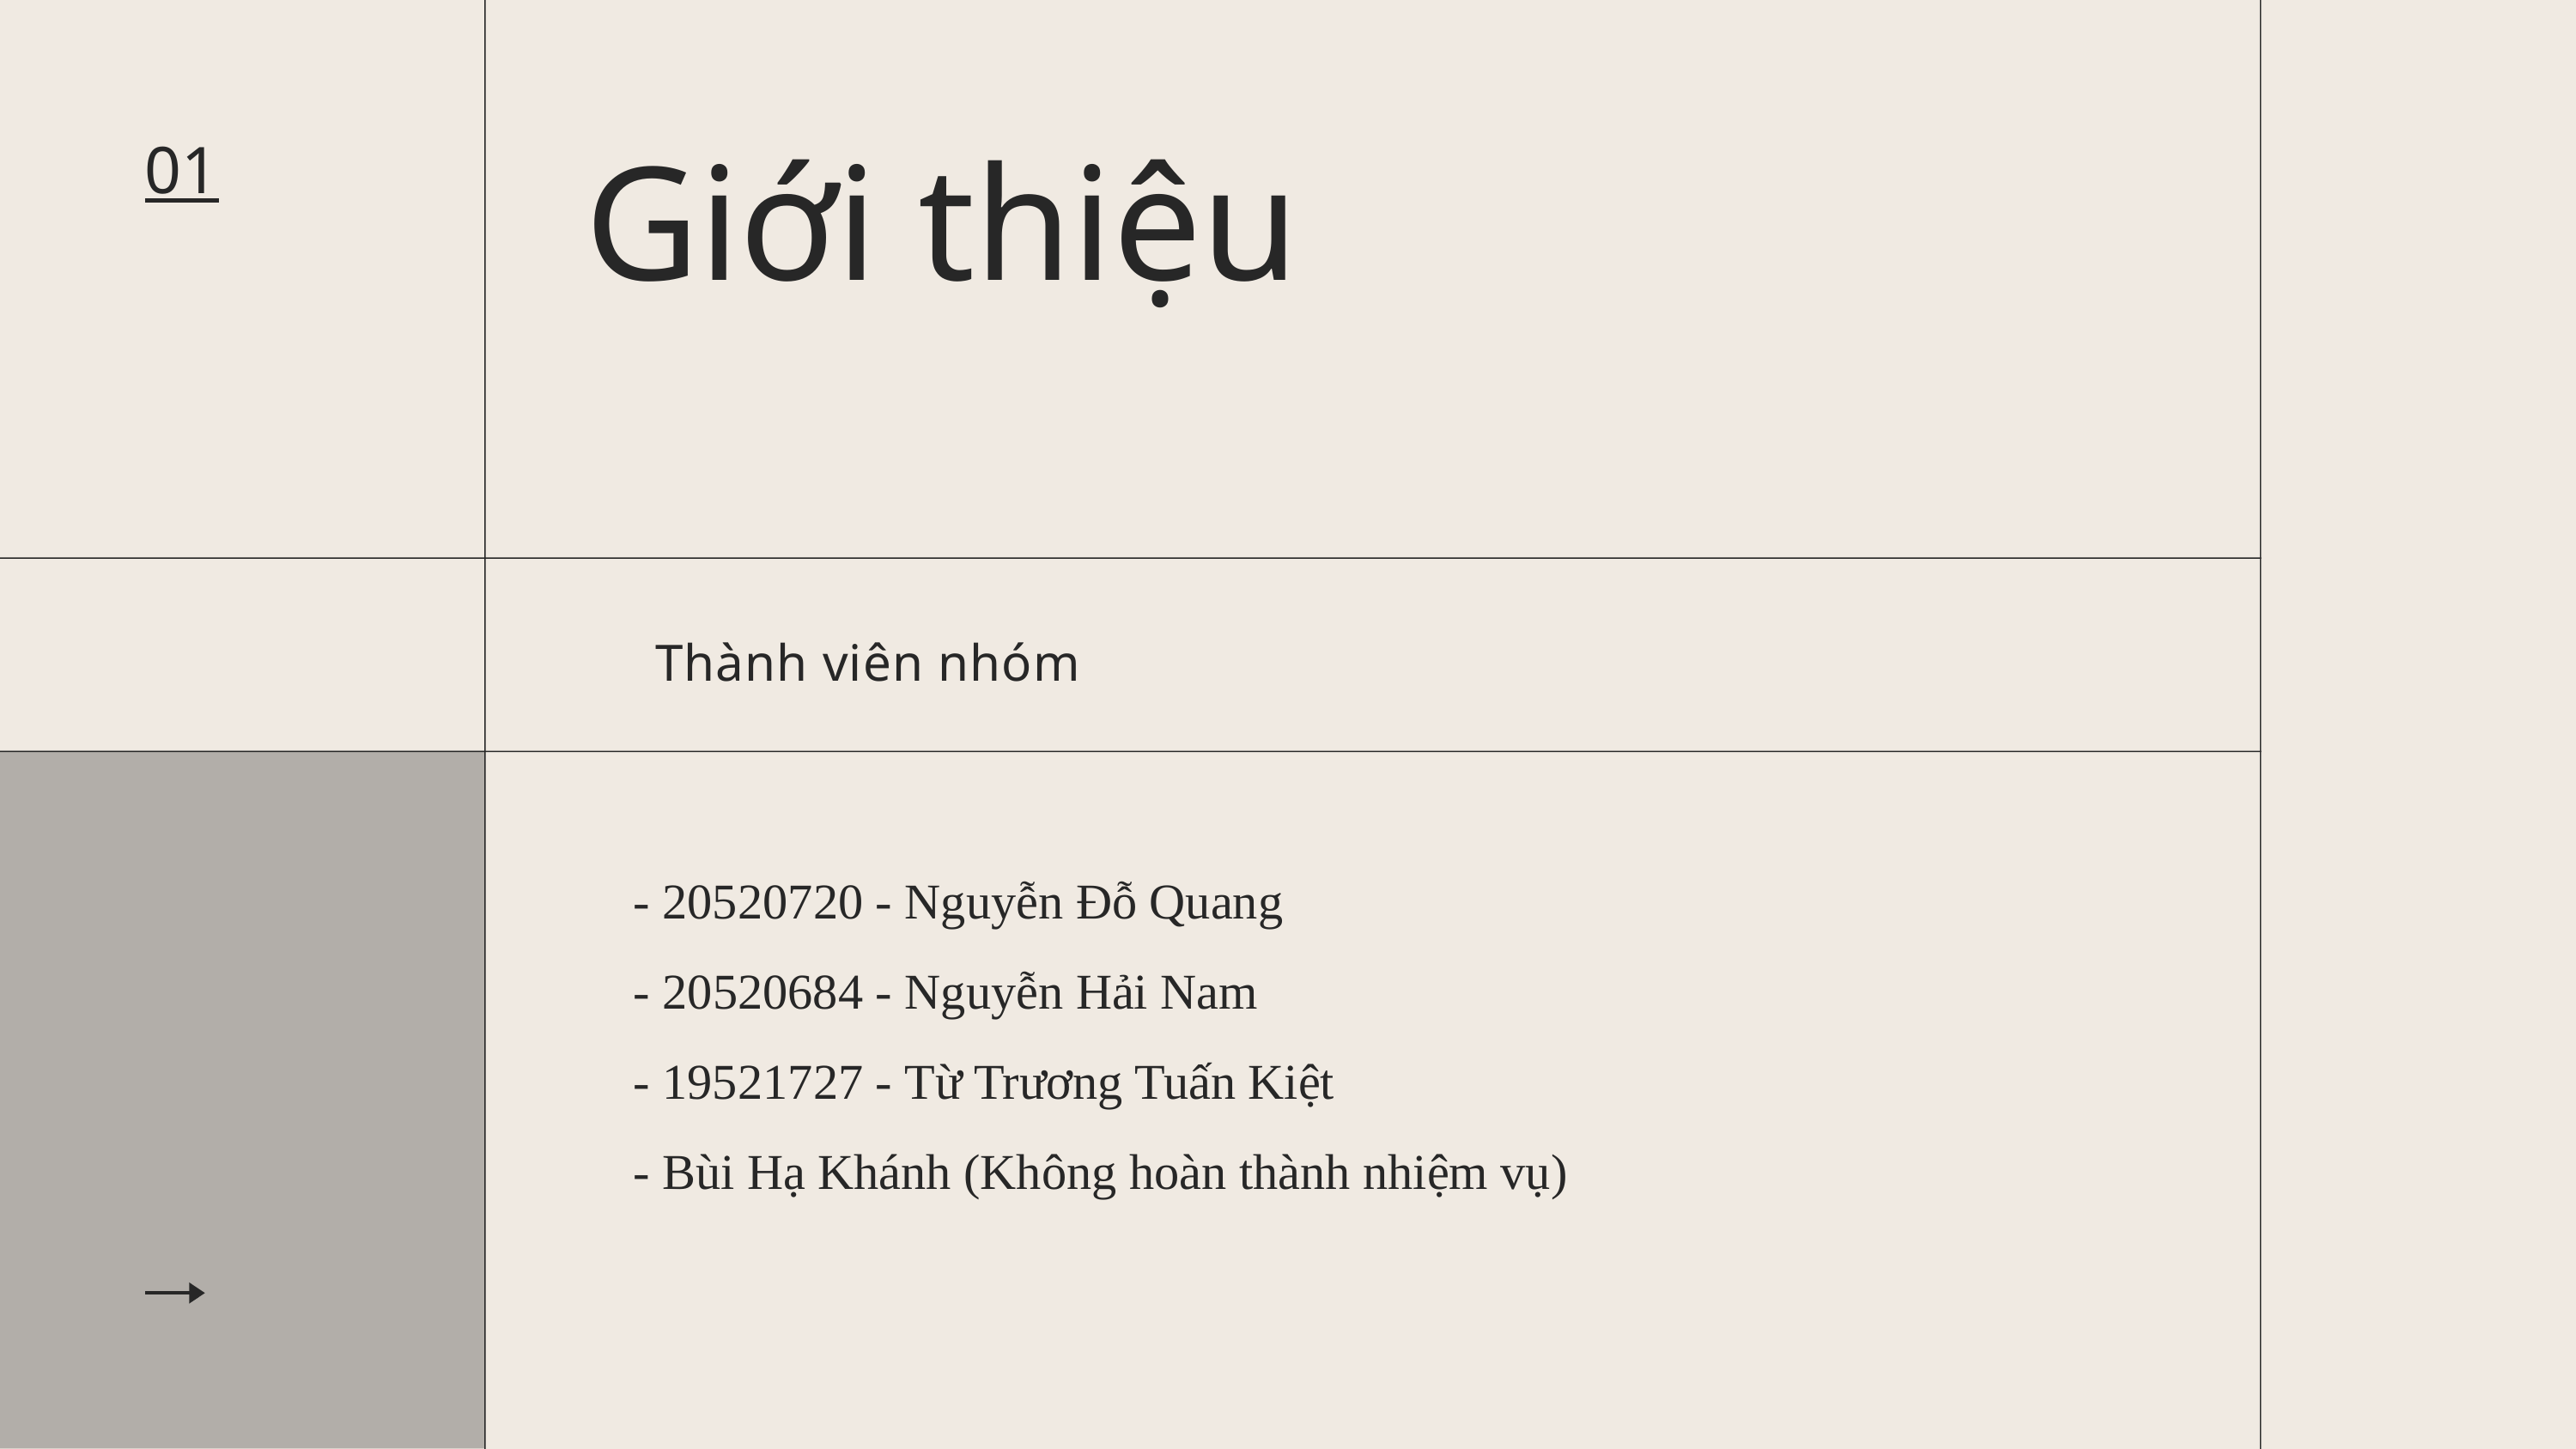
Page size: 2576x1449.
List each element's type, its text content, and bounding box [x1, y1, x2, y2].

text_box [0, 753, 484, 1449]
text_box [144, 1282, 205, 1304]
text_box - 20520720 - Nguyễn Đỗ Quang - 20520684 - Nguyễn Hải Nam - 19521727 - Từ Trương Tuấn Kiệt - Bùi Hạ Khánh (Không hoàn thành nhiệm vụ) [633, 839, 1899, 1200]
text_box 01 [144, 116, 261, 207]
text_box Giới thiệu [585, 76, 2160, 312]
text_box Thành viên nhóm [655, 615, 1921, 692]
